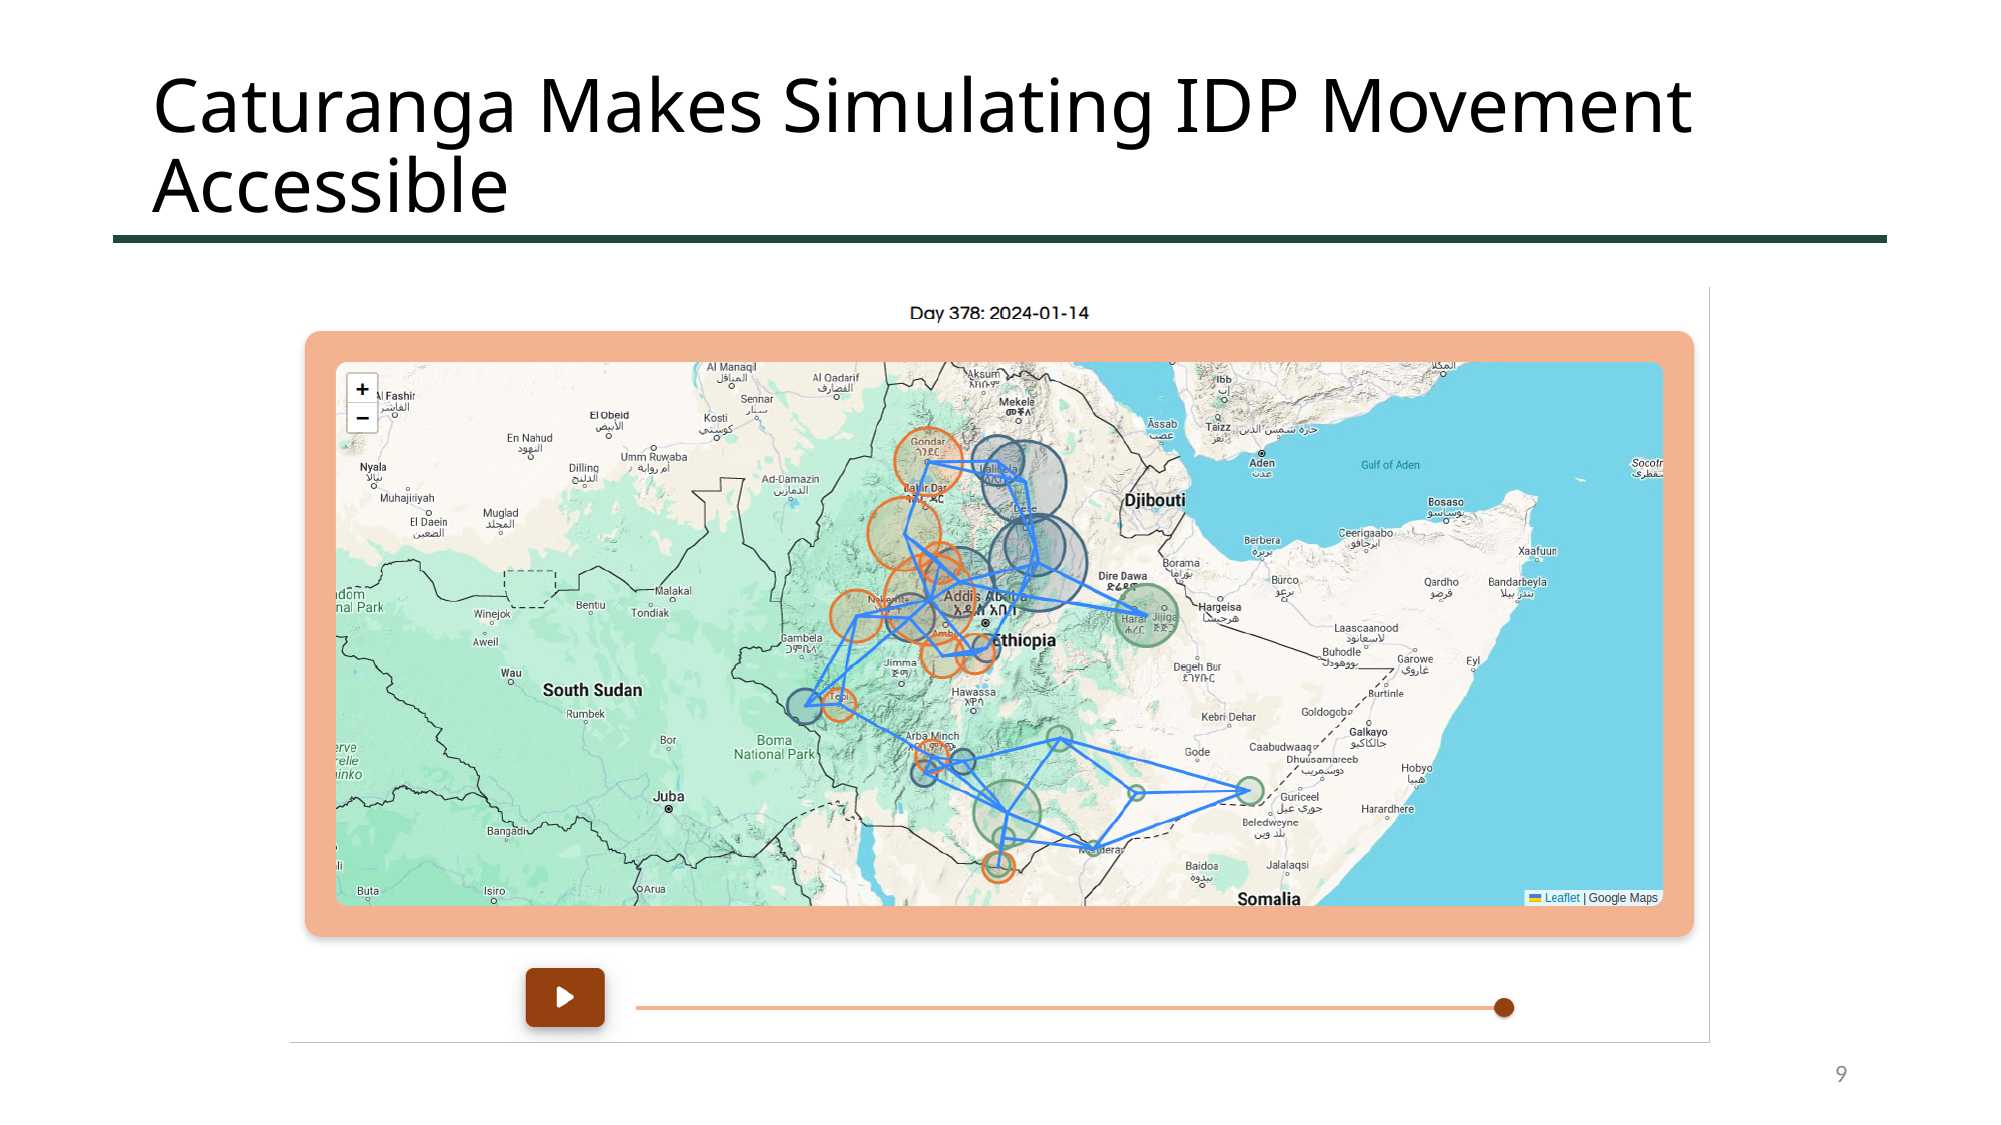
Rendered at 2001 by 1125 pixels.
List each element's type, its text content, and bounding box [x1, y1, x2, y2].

text_box [113, 235, 1887, 243]
slide_number 9 [1412, 1042, 1863, 1103]
title Caturanga Makes Simulating IDP Movement Accessible [137, 59, 1863, 235]
picture [289, 287, 1710, 1043]
